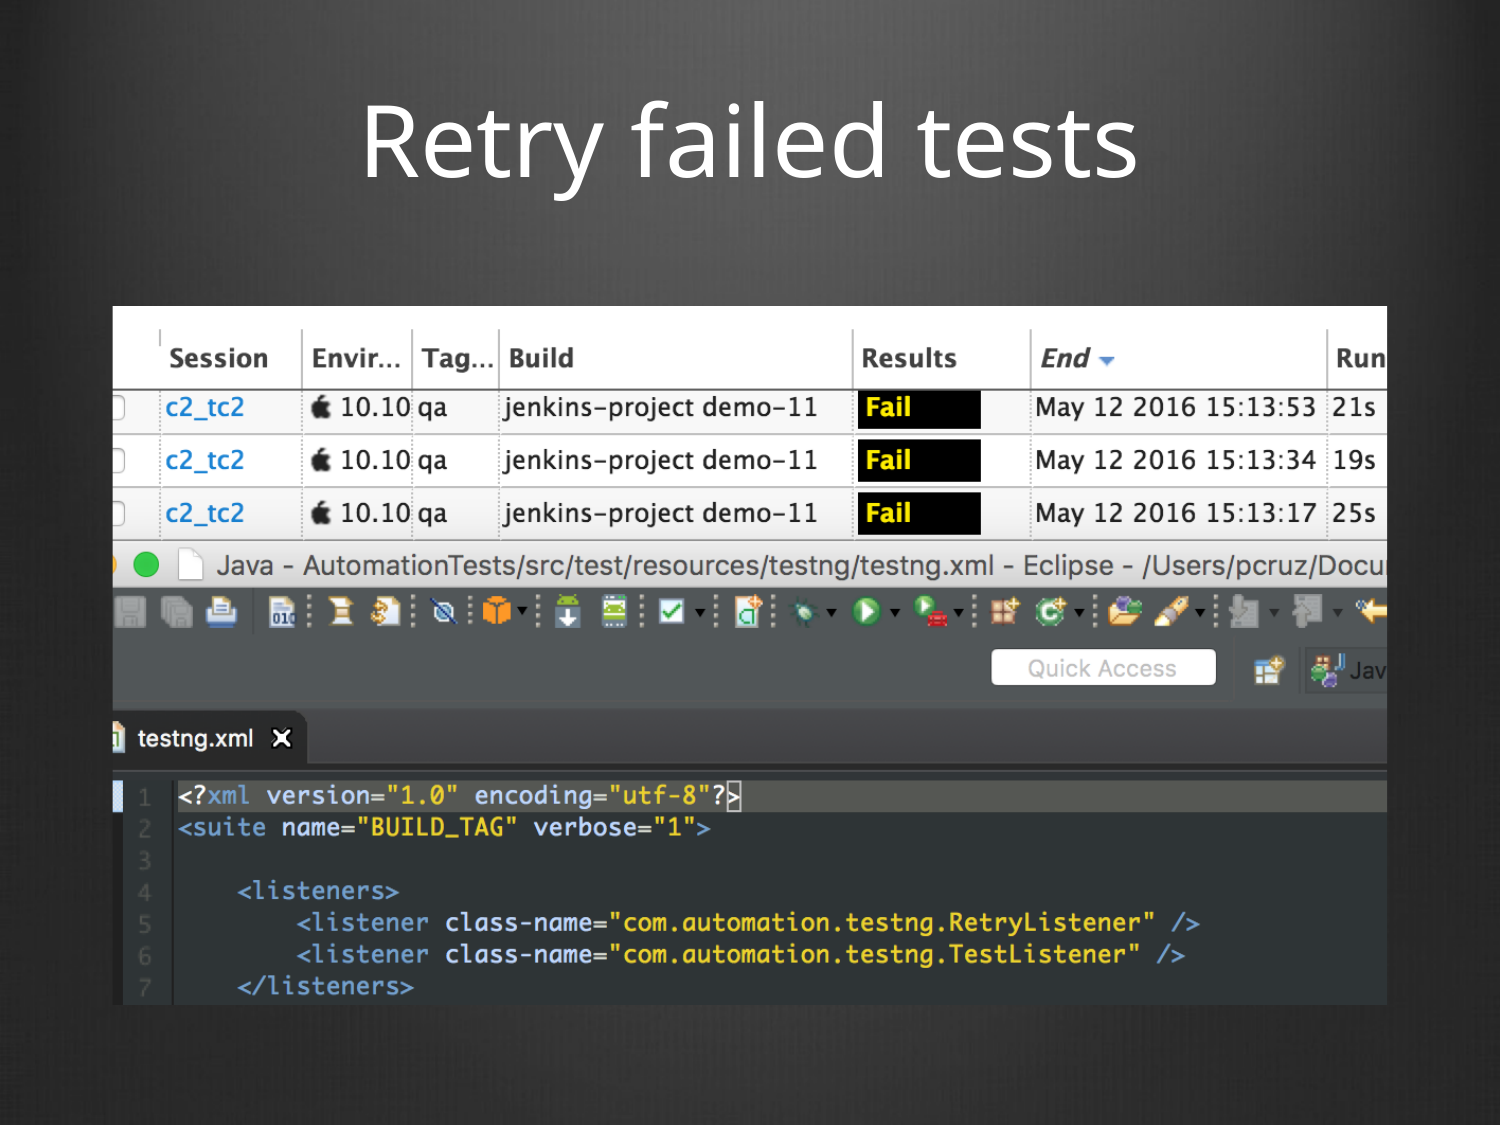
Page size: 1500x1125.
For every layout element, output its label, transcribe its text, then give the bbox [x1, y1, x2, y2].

title Retry failed tests [112, 19, 1388, 255]
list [112, 306, 1388, 1005]
